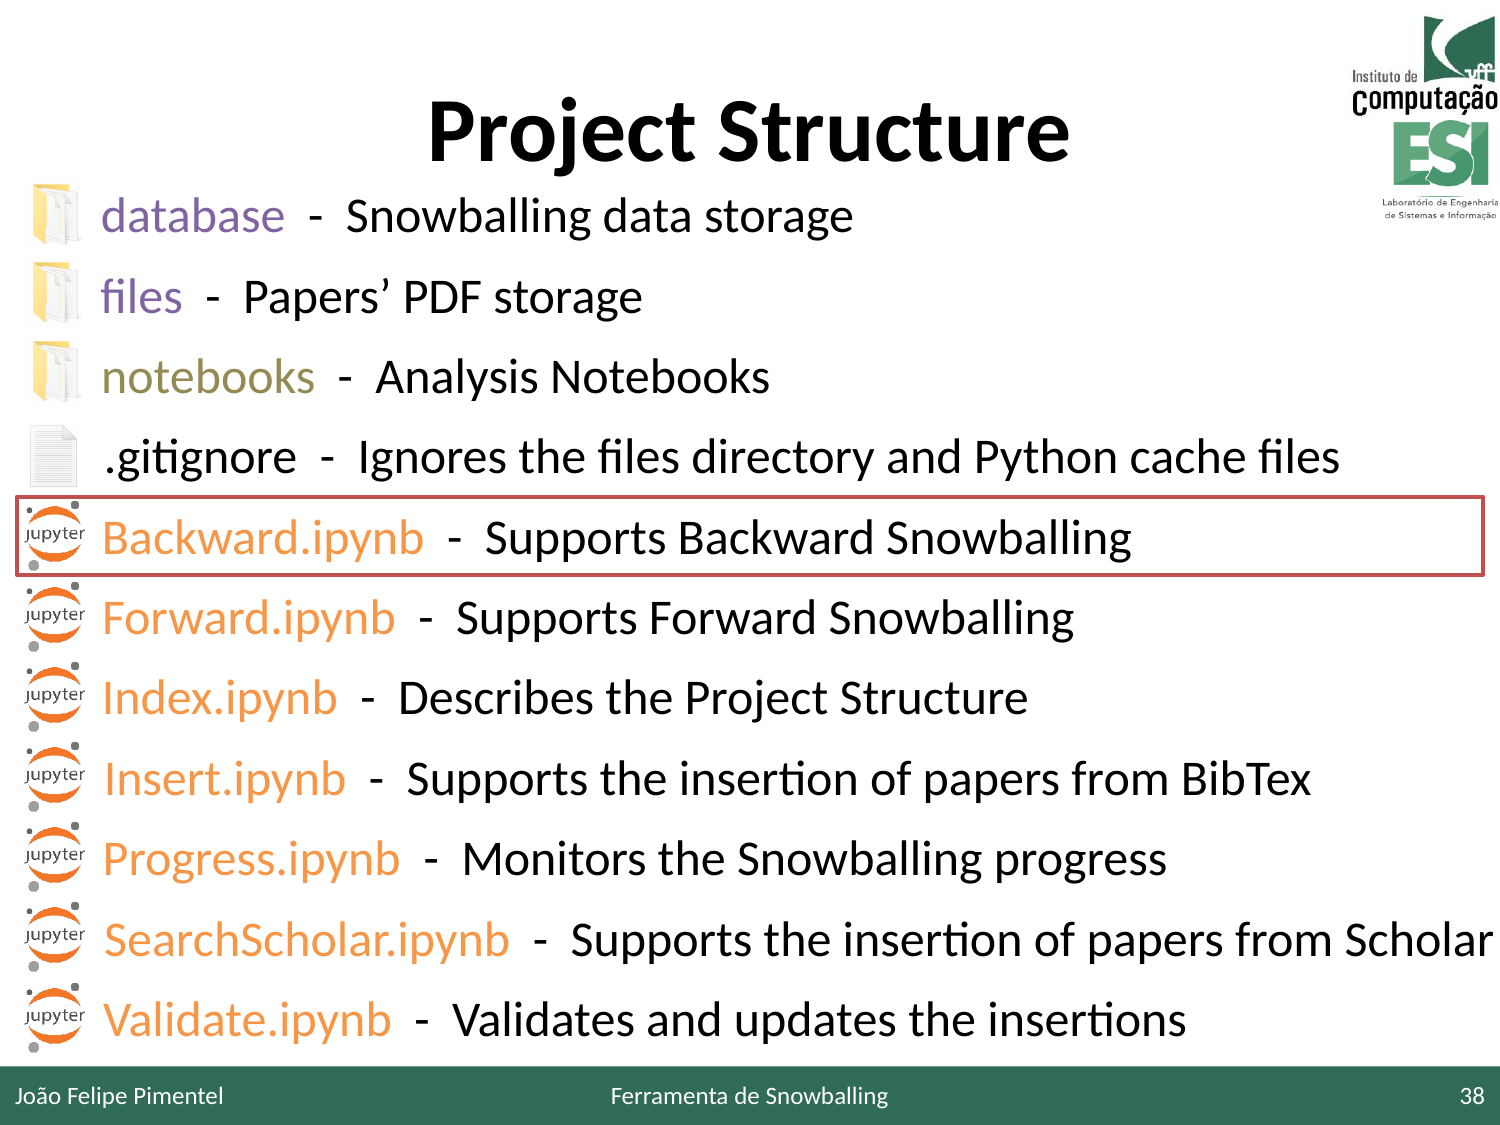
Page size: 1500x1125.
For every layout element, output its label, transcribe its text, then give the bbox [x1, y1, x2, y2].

text_box Index.ipynb - Describes the Project Structure [97, 657, 1045, 733]
picture [16, 657, 93, 734]
picture [25, 335, 83, 405]
text_box Insert.ipynb - Supports the insertion of papers from BibTex [97, 738, 1327, 813]
text_box files - Papers’ PDF storage [85, 255, 659, 331]
picture [16, 898, 93, 975]
title Project Structure [150, 30, 1350, 219]
text_box notebooks - Analysis Notebooks [86, 336, 786, 411]
picture [16, 738, 93, 814]
slide_number João Felipe Pimentel [0, 1065, 350, 1125]
text_box Progress.ipynb - Monitors the Snowballing progress [96, 818, 1183, 894]
footer Ferramenta de Snowballing [512, 1065, 988, 1125]
picture [16, 577, 93, 654]
text_box [88, 495, 1485, 577]
picture [16, 497, 93, 574]
picture [1383, 120, 1498, 220]
slide_number 38 [1149, 1065, 1500, 1125]
picture [25, 257, 83, 327]
picture [25, 179, 83, 248]
picture [16, 818, 93, 894]
text_box SearchScholar.ipynb - Supports the insertion of papers from Scholar [97, 898, 1500, 974]
text_box database - Snowballing data storage [86, 175, 870, 251]
picture [16, 978, 93, 1055]
picture [25, 421, 84, 491]
text_box .gitignore - Ignores the files directory and Python cache files [89, 416, 1357, 492]
text_box Validate.ipynb - Validates and updates the insertions [97, 979, 1203, 1054]
text_box Forward.ipynb - Supports Forward Snowballing [96, 577, 1090, 653]
